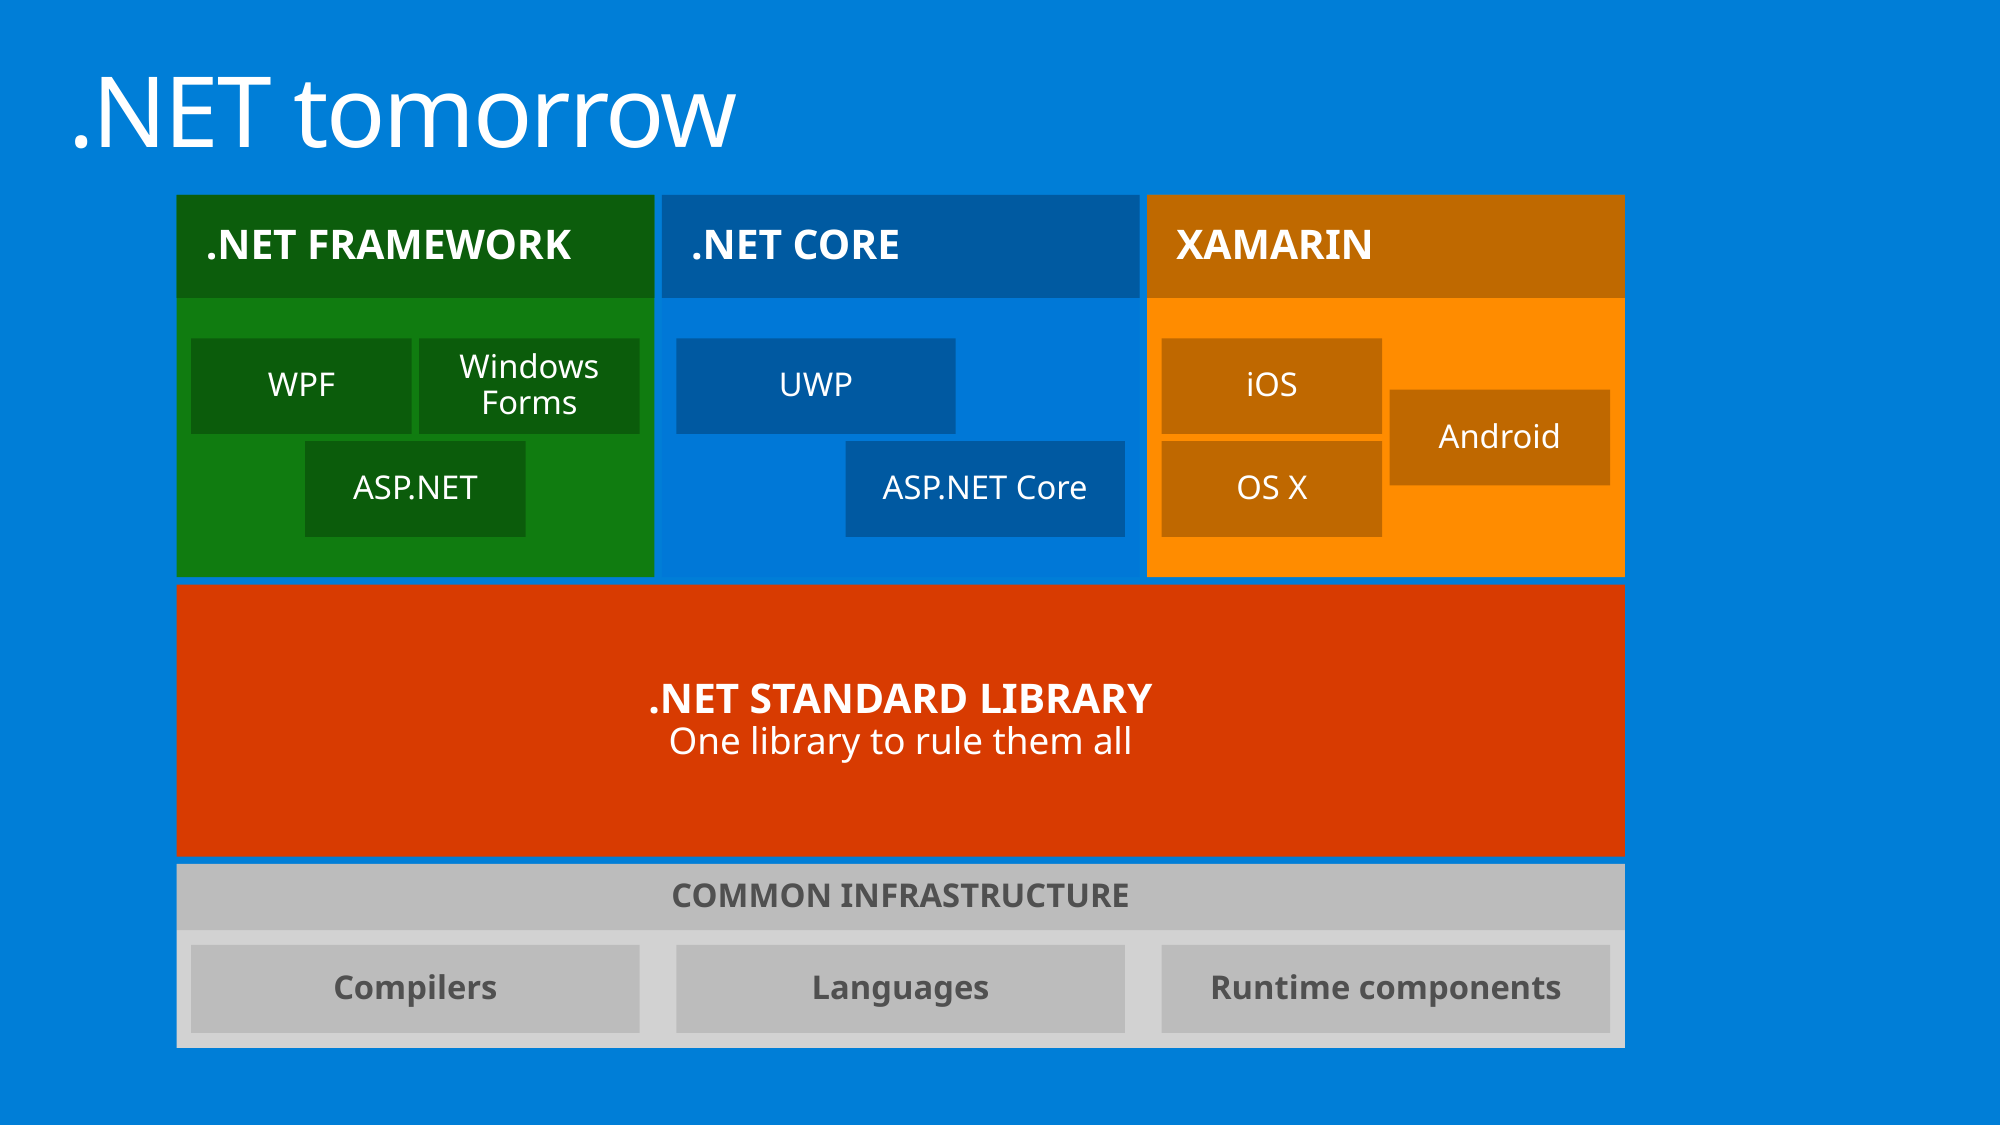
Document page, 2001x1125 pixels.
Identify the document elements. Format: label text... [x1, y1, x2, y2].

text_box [176, 194, 655, 578]
text_box .NET STANDARD LIBRARY One library to rule them all [176, 584, 1625, 857]
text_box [1146, 194, 1626, 578]
title .NET tomorrow [44, 47, 1957, 196]
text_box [176, 863, 1626, 1049]
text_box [661, 194, 1140, 578]
